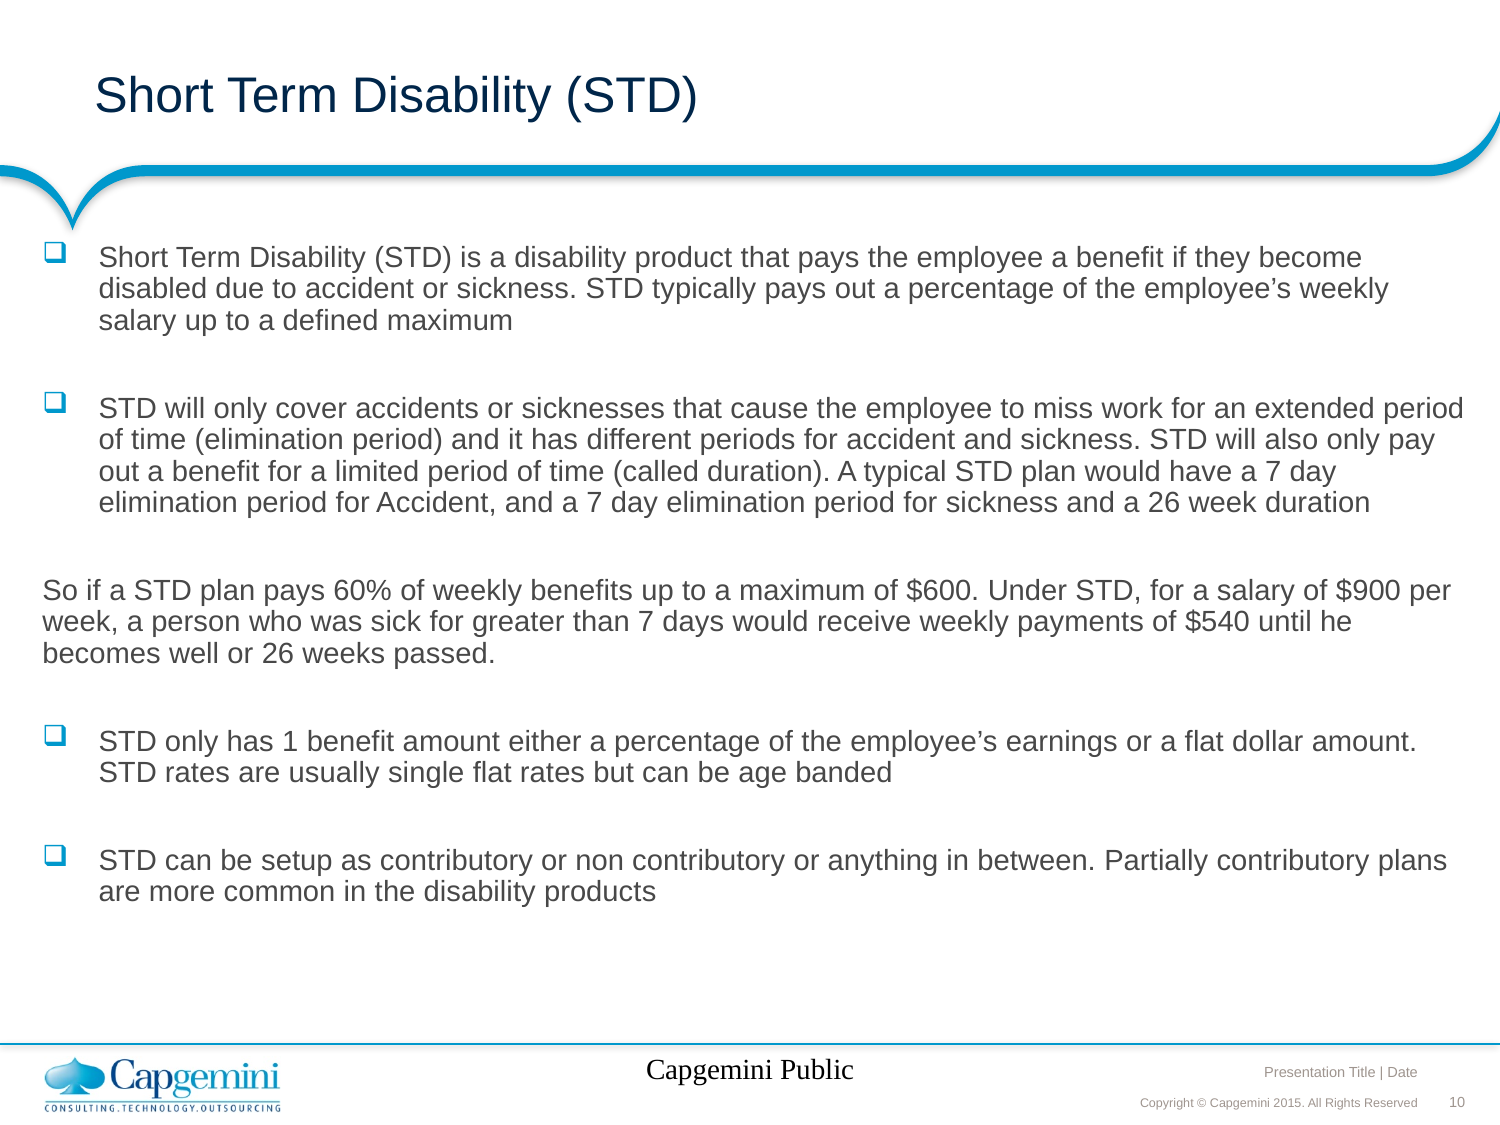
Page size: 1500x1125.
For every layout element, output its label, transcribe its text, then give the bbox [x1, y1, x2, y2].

footer Capgemini Public [512, 1042, 988, 1103]
list Short Term Disability (STD) is a disability product that pays the employee a benefit if they become disabled due to accident or sickness. STD typically pays out a percentage of the employee’s weekly salary up to a defined maximum STD will only cover accidents or sicknesses that cause the employee to miss work for an extended period of time (elimination period) and it has different periods for accident and sickness. STD will also only pay out a benefit for a limited period of time (called duration). A typical STD plan would have a 7 day elimination period for Accident, and a 7 day elimination period for sickness and a 26 week duration So if a STD plan pays 60% of weekly benefits up to a maximum of $600. Under STD, for a salary of $900 per week, a person who was sick for greater than 7 days would receive weekly payments of $540 until he becomes well or 26 weeks passed. STD only has 1 benefit amount either a percentage of the employee’s earnings or a flat dollar amount. STD rates are usually single flat rates but can be age banded STD can be setup as contributory or non contributory or anything in between. Partially contributory plans are more common in the disability products [24, 230, 1483, 1086]
picture [44, 1086, 281, 1113]
title Short Term Disability (STD) [45, 32, 1396, 163]
